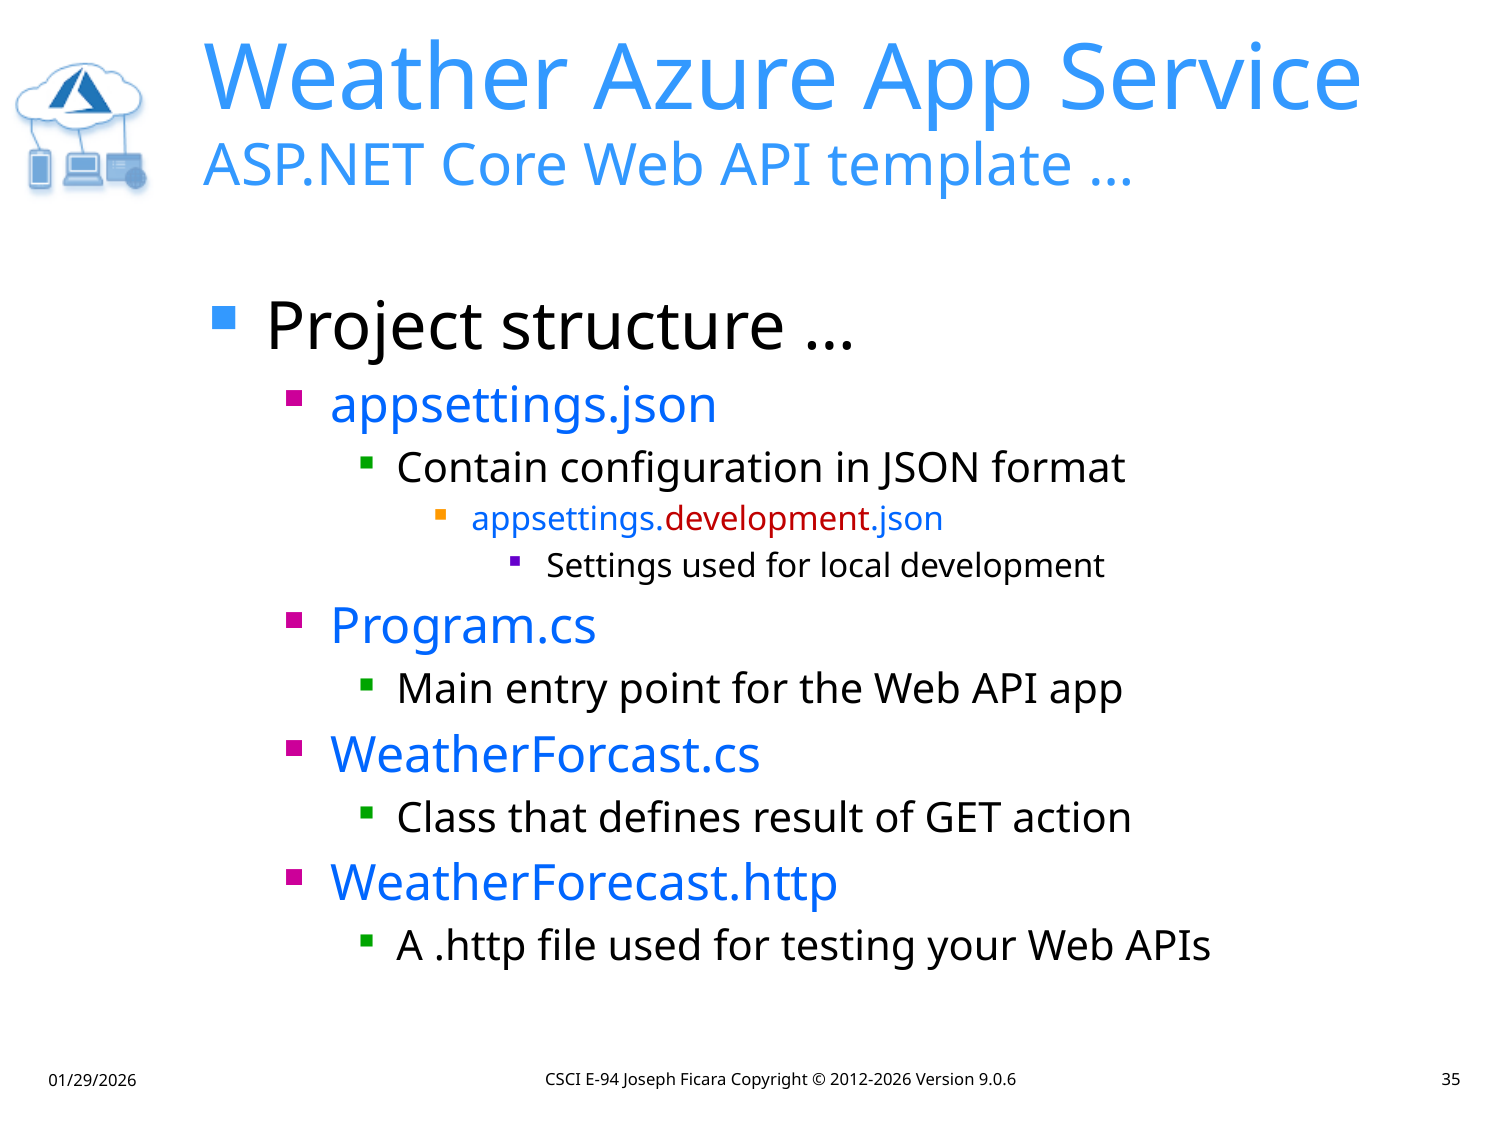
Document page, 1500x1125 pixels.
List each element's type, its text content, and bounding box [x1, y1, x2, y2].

picture [3, 57, 163, 213]
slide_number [33, 1062, 154, 1100]
slide_number 35 [1407, 1061, 1476, 1101]
list Project structure … appsettings.json Contain configuration in JSON format appsettings.development.json Settings used for local development Program.cs Main entry point for the Web API app WeatherForcast.cs Class that defines result of GET action WeatherForecast.http A .http file used for testing your Web APIs [193, 275, 1469, 1050]
title Weather Azure App Service ASP.NET Core Web API template … [188, 24, 1468, 213]
footer CSCI E-94 Joseph Ficara Copyright © 2012-2026 Version 9.0.6 [162, 1061, 1400, 1100]
